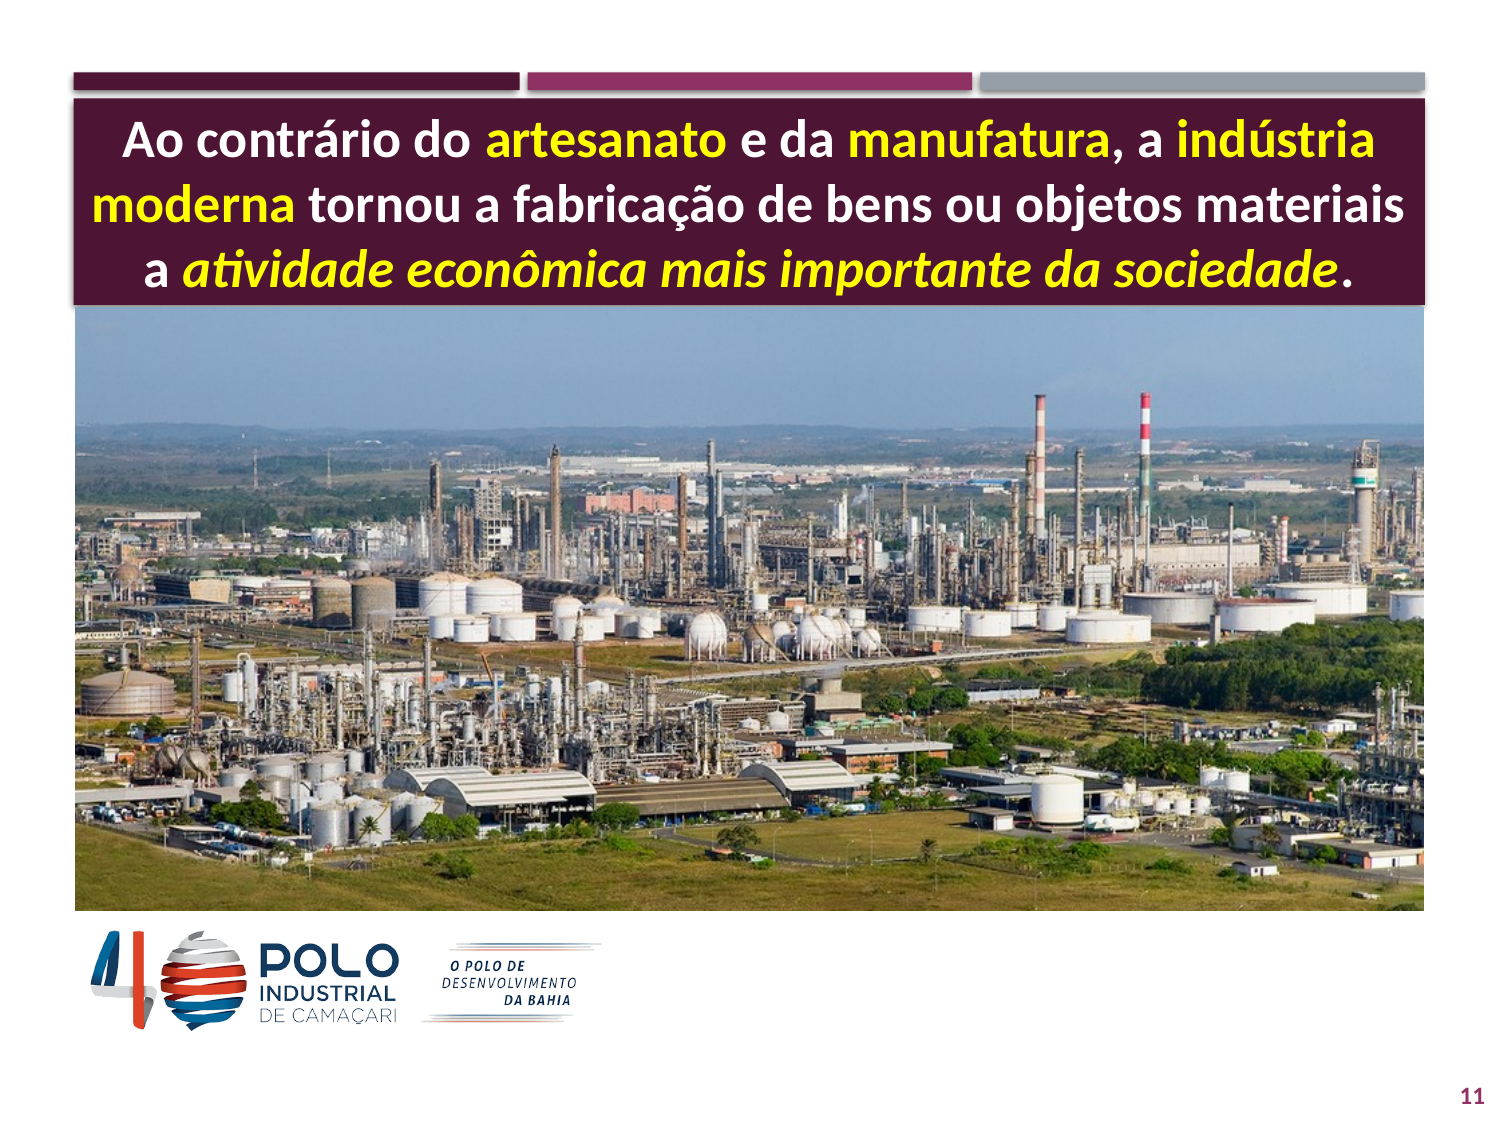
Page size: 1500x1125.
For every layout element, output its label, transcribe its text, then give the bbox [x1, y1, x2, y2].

slide_number 11 [1423, 1065, 1500, 1125]
text_box Ao contrário do artesanato e da manufatura, a indústria moderna tornou a fabricação de bens ou objetos materiais a atividade econômica mais importante da sociedade. [75, 95, 1423, 306]
picture [78, 922, 611, 1042]
picture [75, 307, 1424, 912]
